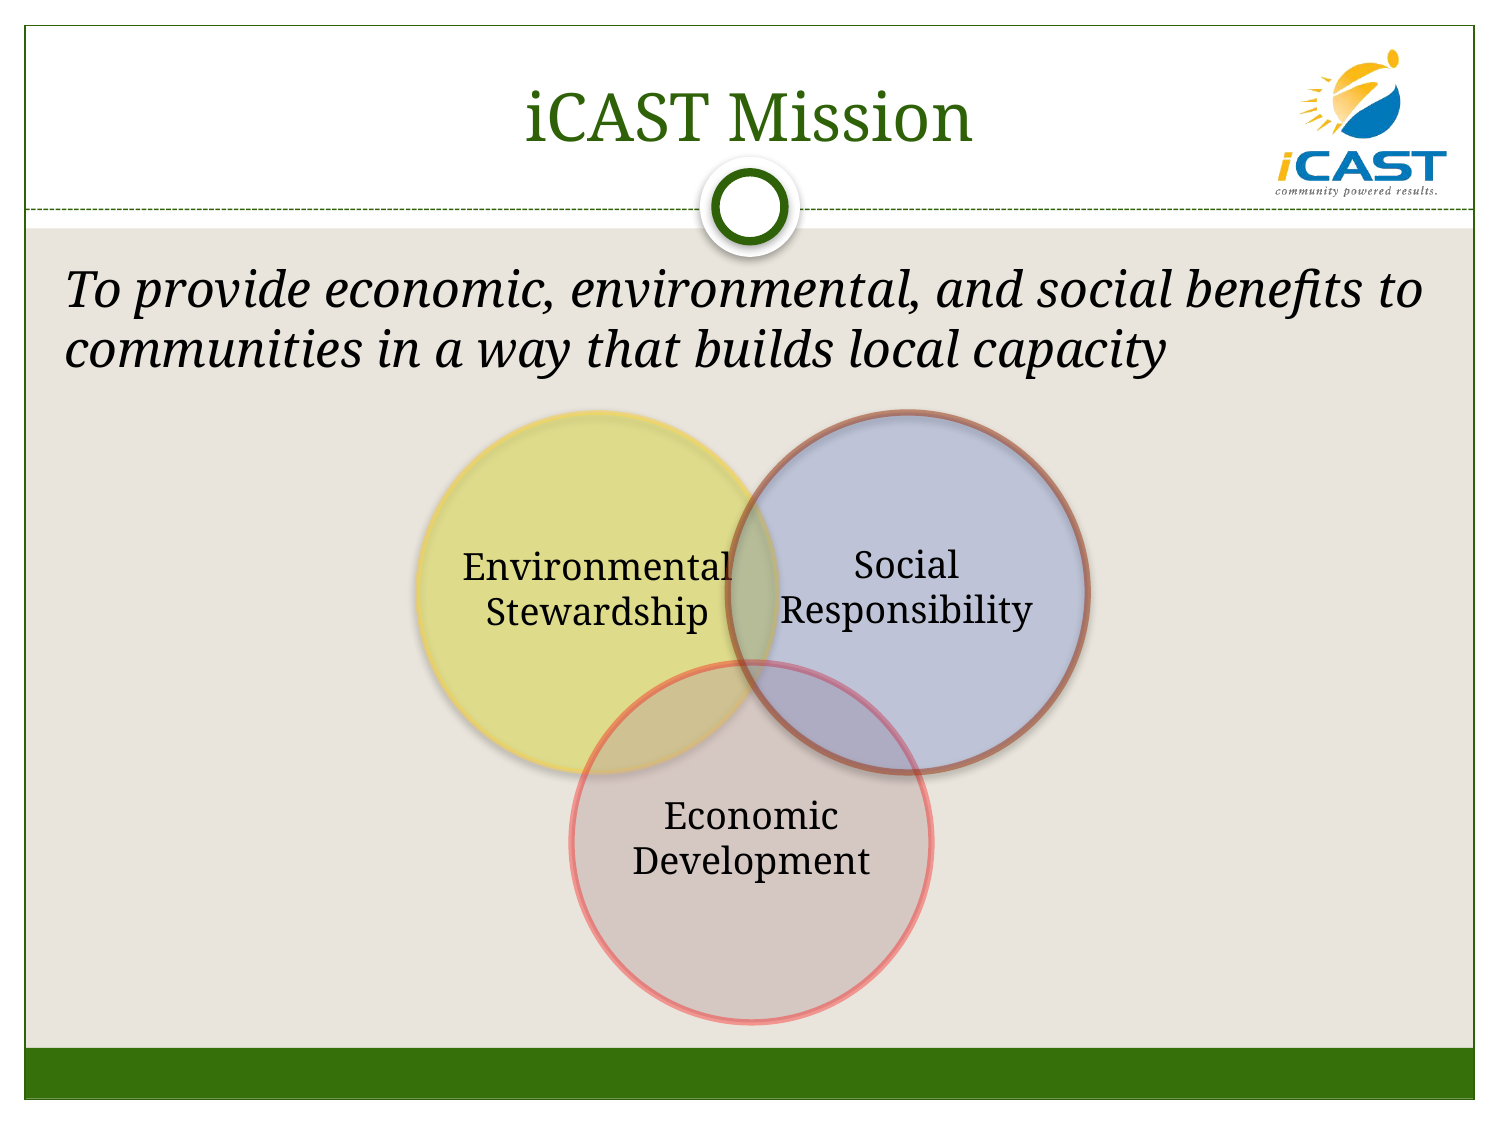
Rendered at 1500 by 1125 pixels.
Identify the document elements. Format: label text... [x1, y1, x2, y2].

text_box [417, 412, 1089, 1023]
picture [1274, 49, 1449, 201]
list To provide economic, environmental, and social benefits to communities in a way that builds local capacity [49, 250, 1445, 388]
title iCAST Mission [52, 37, 1448, 162]
